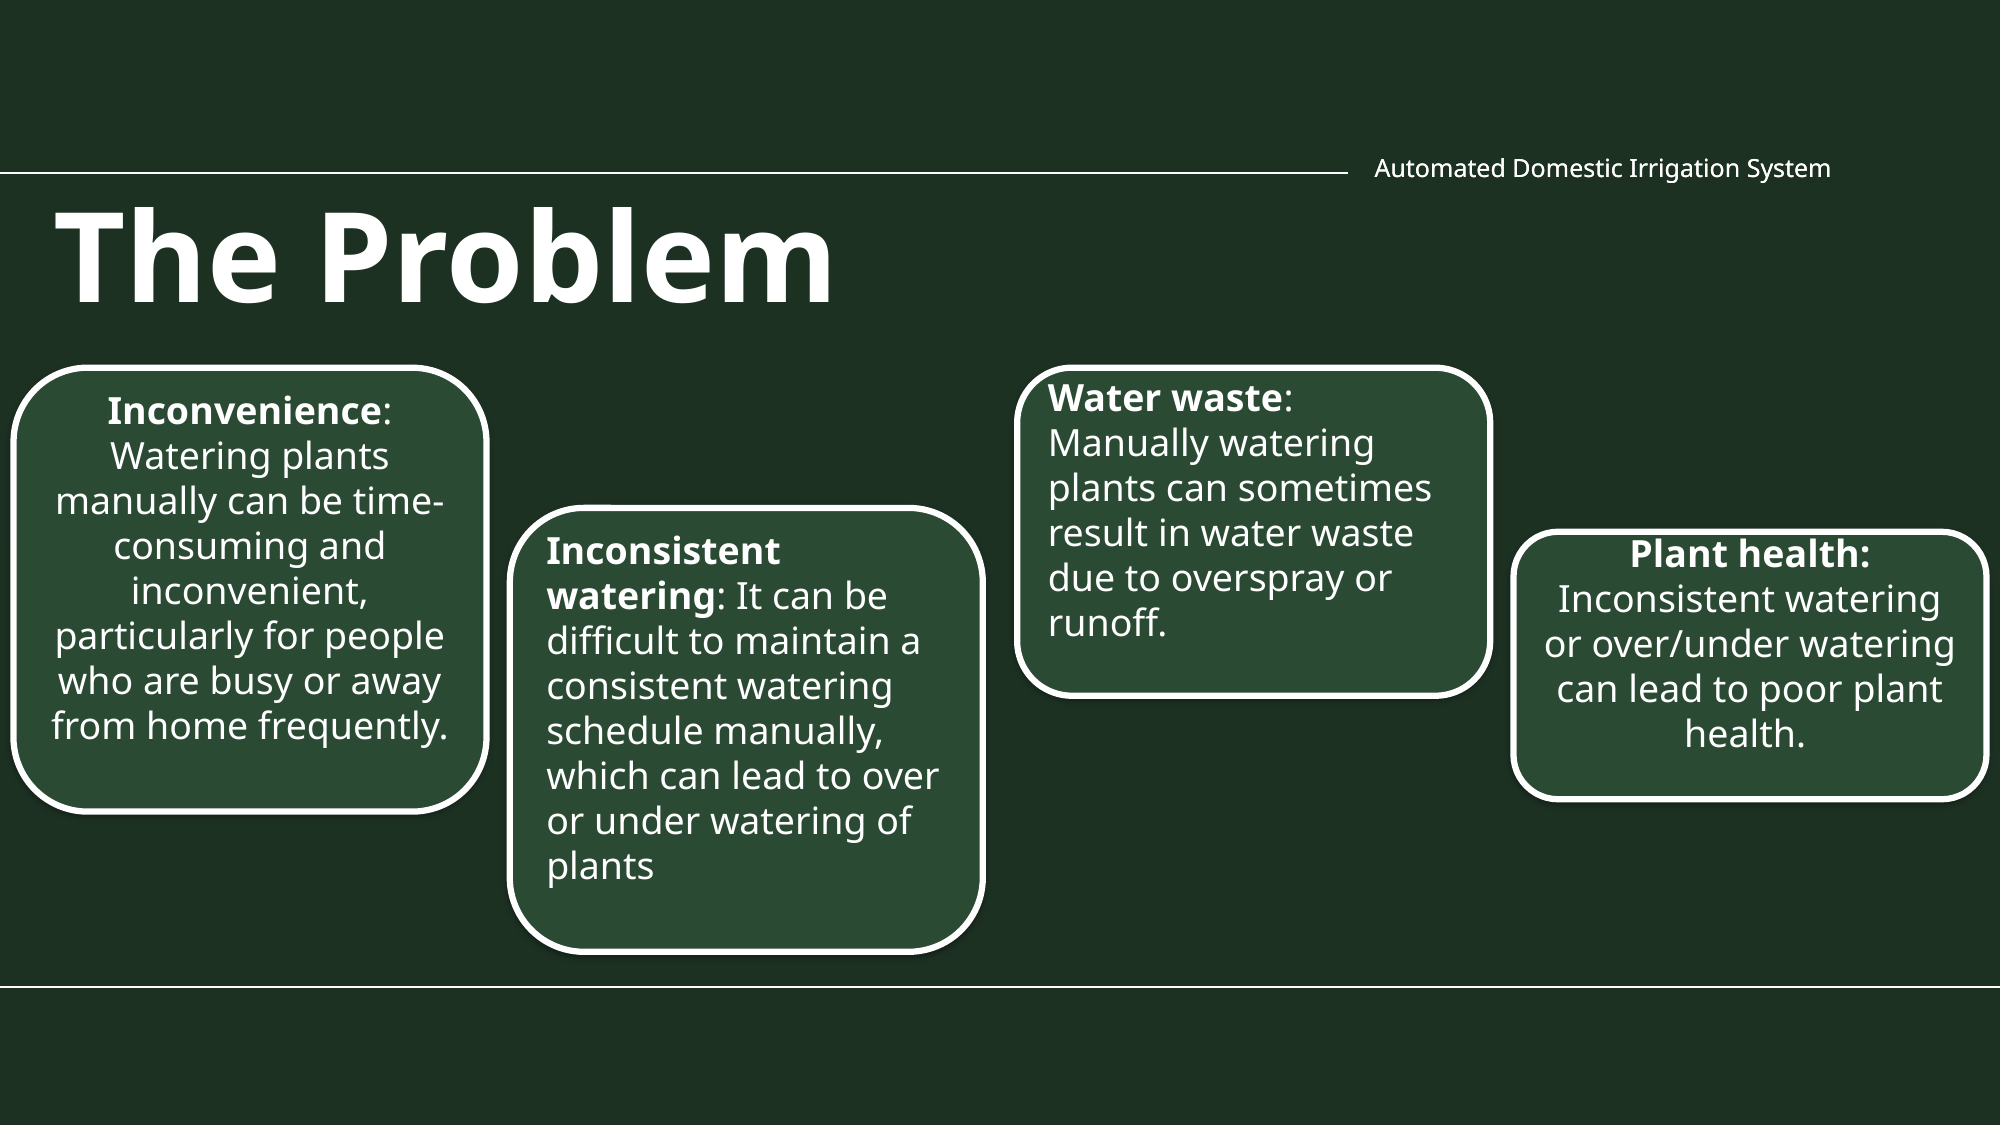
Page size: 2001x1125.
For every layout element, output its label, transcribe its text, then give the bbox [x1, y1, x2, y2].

text_box Automated Domestic Irrigation System [1348, 137, 1860, 198]
text_box Inconsistent watering: It can be difficult to maintain a consistent watering schedule manually, which can lead to over or under watering of plants [506, 504, 986, 955]
title The Problem [0, 154, 893, 350]
text_box Water waste: Manually watering plants can sometimes result in water waste due to overspray or runoff. [1014, 364, 1494, 699]
text_box Inconvenience: Watering plants manually can be time-consuming and inconvenient, particularly for people who are busy or away from home frequently. [10, 364, 490, 815]
text_box Plant health: Inconsistent watering or over/under watering can lead to poor plant health. [1510, 528, 1990, 803]
